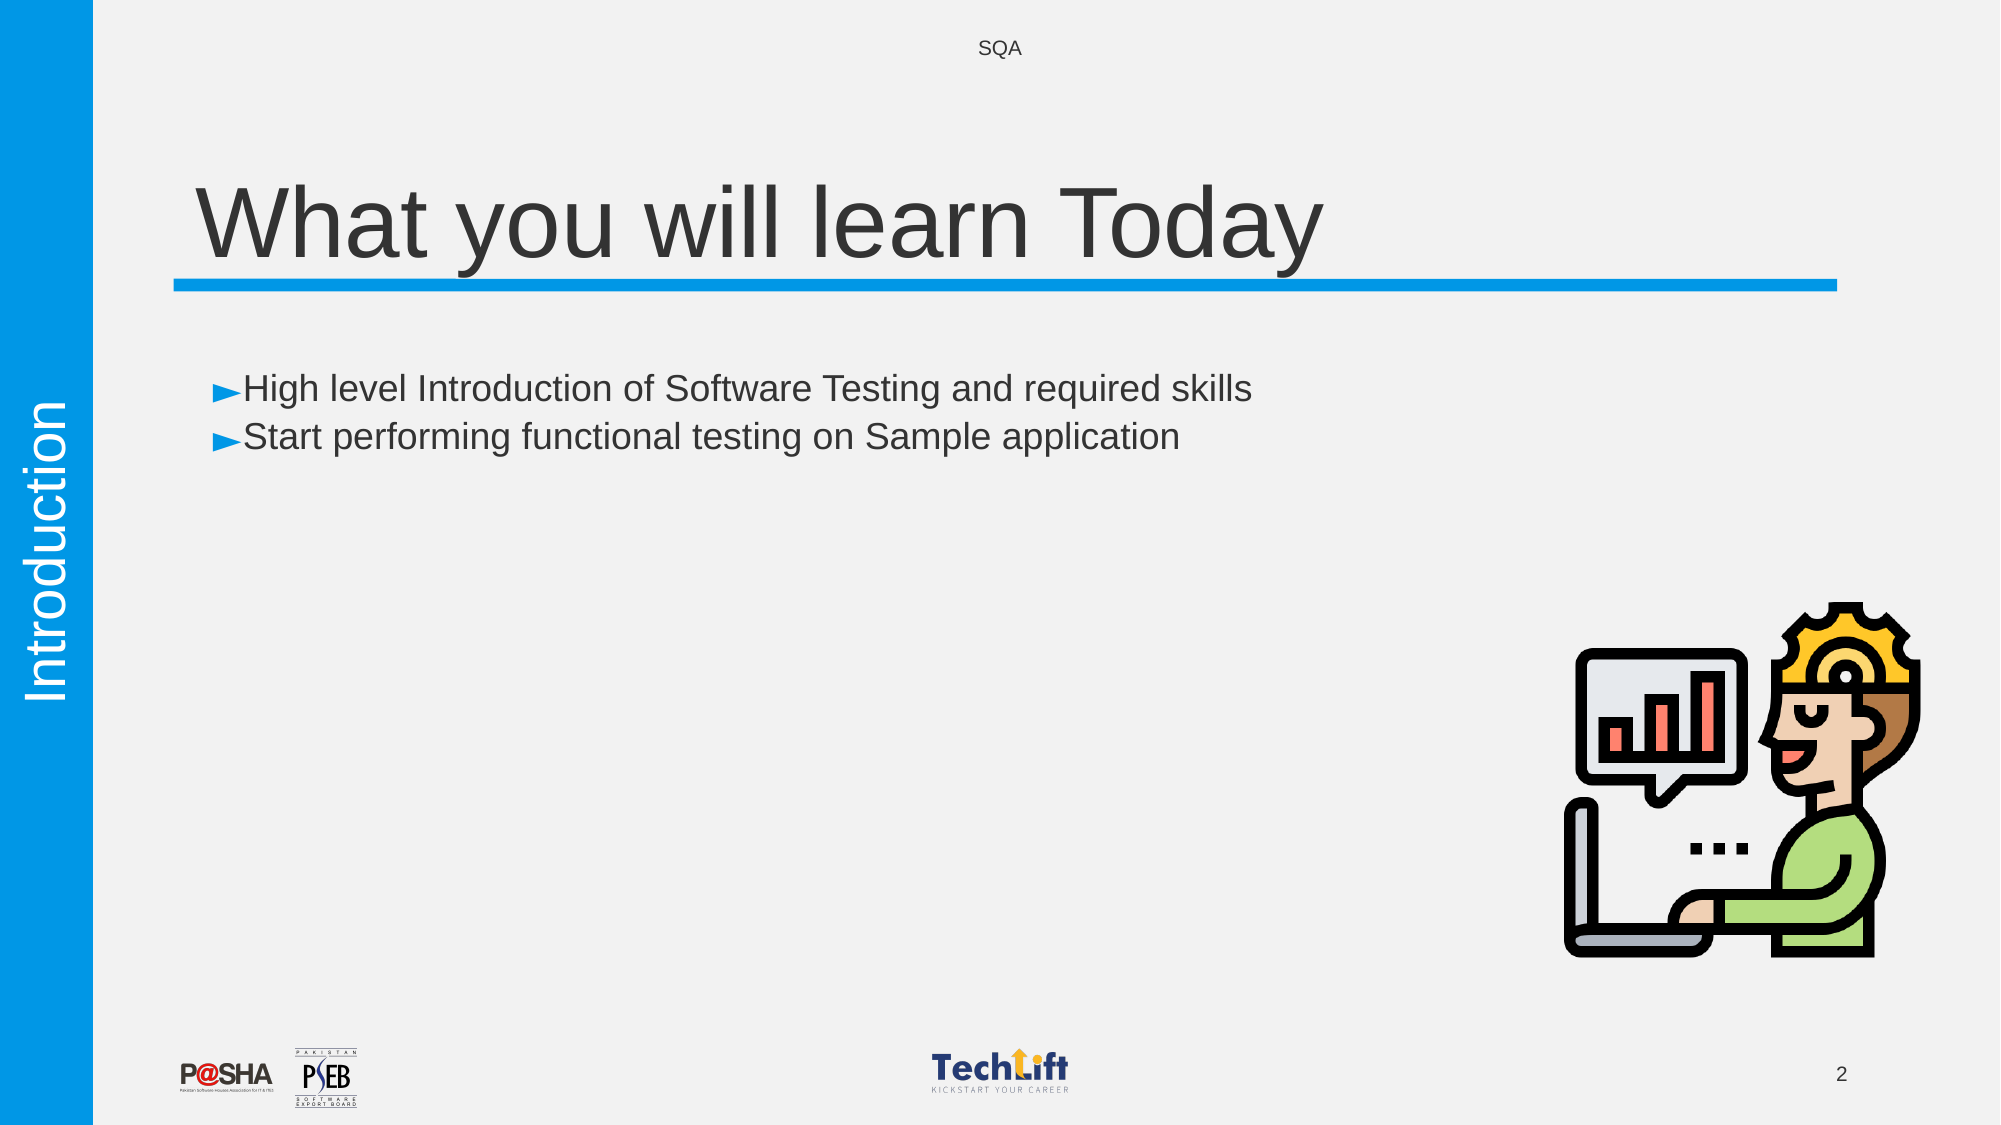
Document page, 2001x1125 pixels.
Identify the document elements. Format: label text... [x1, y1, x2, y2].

picture [1558, 595, 1926, 963]
slide_number 2 [1412, 1042, 1863, 1103]
title What you will learn Today [180, 47, 1830, 285]
title Introduction [9, 47, 85, 1059]
picture [932, 1048, 1068, 1093]
picture [295, 1048, 357, 1108]
list High level Introduction of Software Testing and required skills Start performing functional testing on Sample application [180, 302, 1830, 963]
picture [180, 1063, 274, 1093]
footer SQA [662, 17, 1338, 77]
